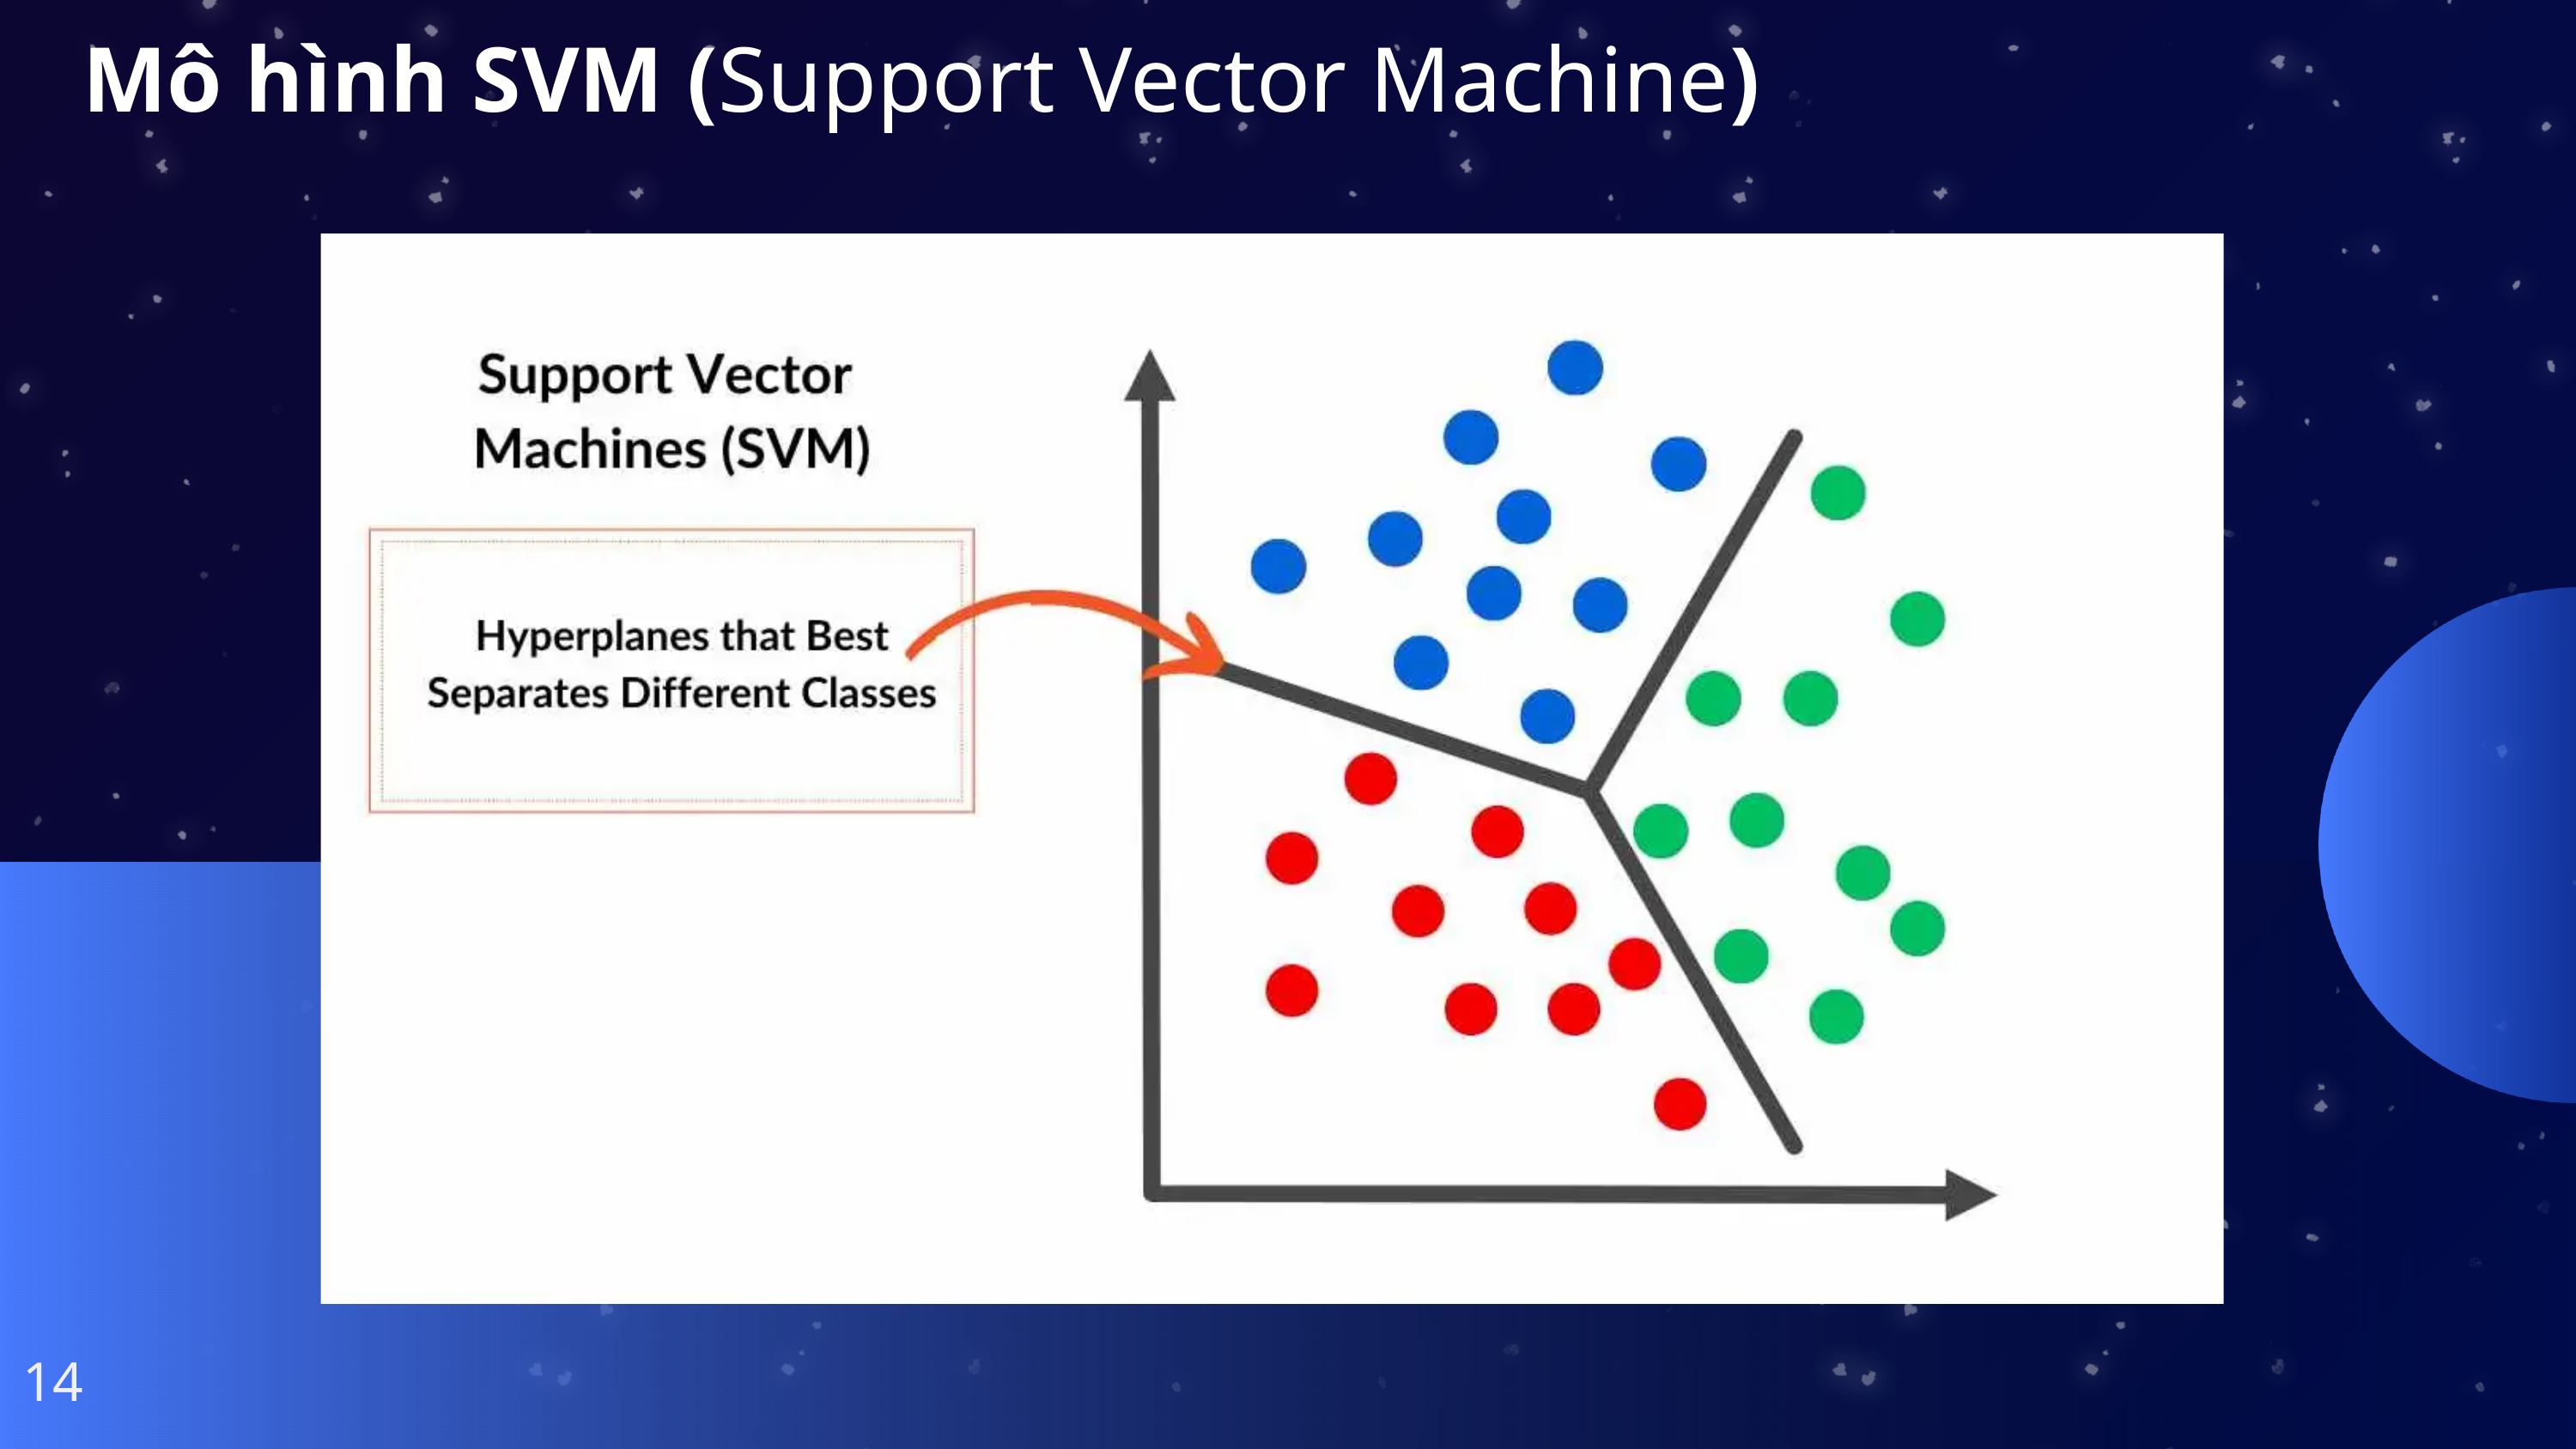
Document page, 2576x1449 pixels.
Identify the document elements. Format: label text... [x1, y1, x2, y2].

text_box [2318, 587, 2576, 1103]
text_box 14 [22, 1337, 84, 1412]
text_box [1309, 0, 2576, 862]
text_box Mô hình SVM (Support Vector Machine) [0, 4, 1843, 130]
text_box [320, 233, 2224, 1304]
text_box [4, 0, 1273, 4]
text_box [0, 862, 2576, 1449]
text_box [4, 130, 1273, 862]
